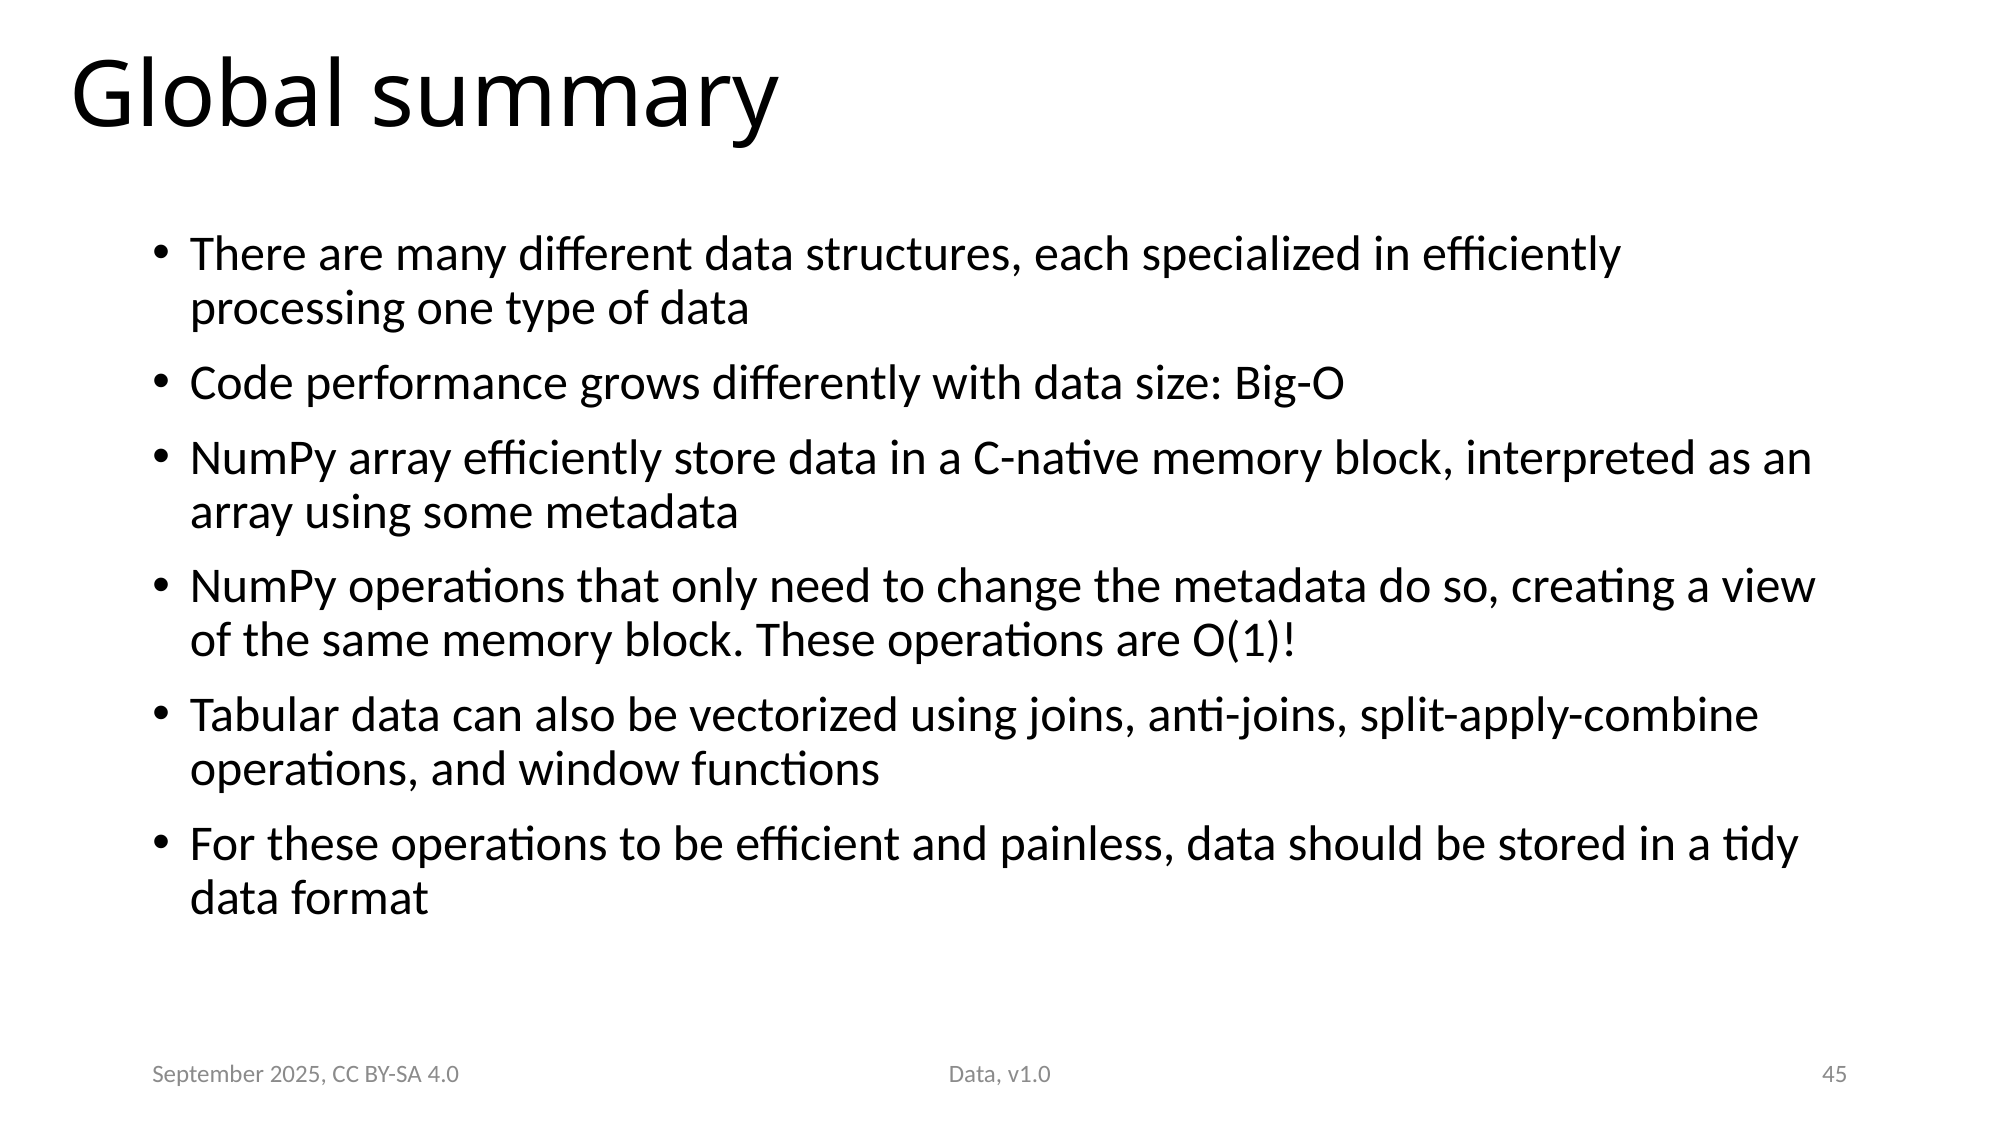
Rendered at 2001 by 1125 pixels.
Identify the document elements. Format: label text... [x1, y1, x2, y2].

footer Data, v1.0 [662, 1042, 1338, 1103]
list There are many different data structures, each specialized in efficiently processing one type of data Code performance grows differently with data size: Big-O NumPy array efficiently store data in a C-native memory block, interpreted as an array using some metadata NumPy operations that only need to change the metadata do so, creating a view of the same memory block. These operations are O(1)! Tabular data can also be vectorized using joins, anti-joins, split-apply-combine operations, and window functions For these operations to be efficient and painless, data should be stored in a tidy data format [137, 219, 1863, 1014]
title Global summary [55, 23, 1934, 172]
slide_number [137, 1042, 588, 1103]
slide_number 45 [1412, 1042, 1863, 1103]
